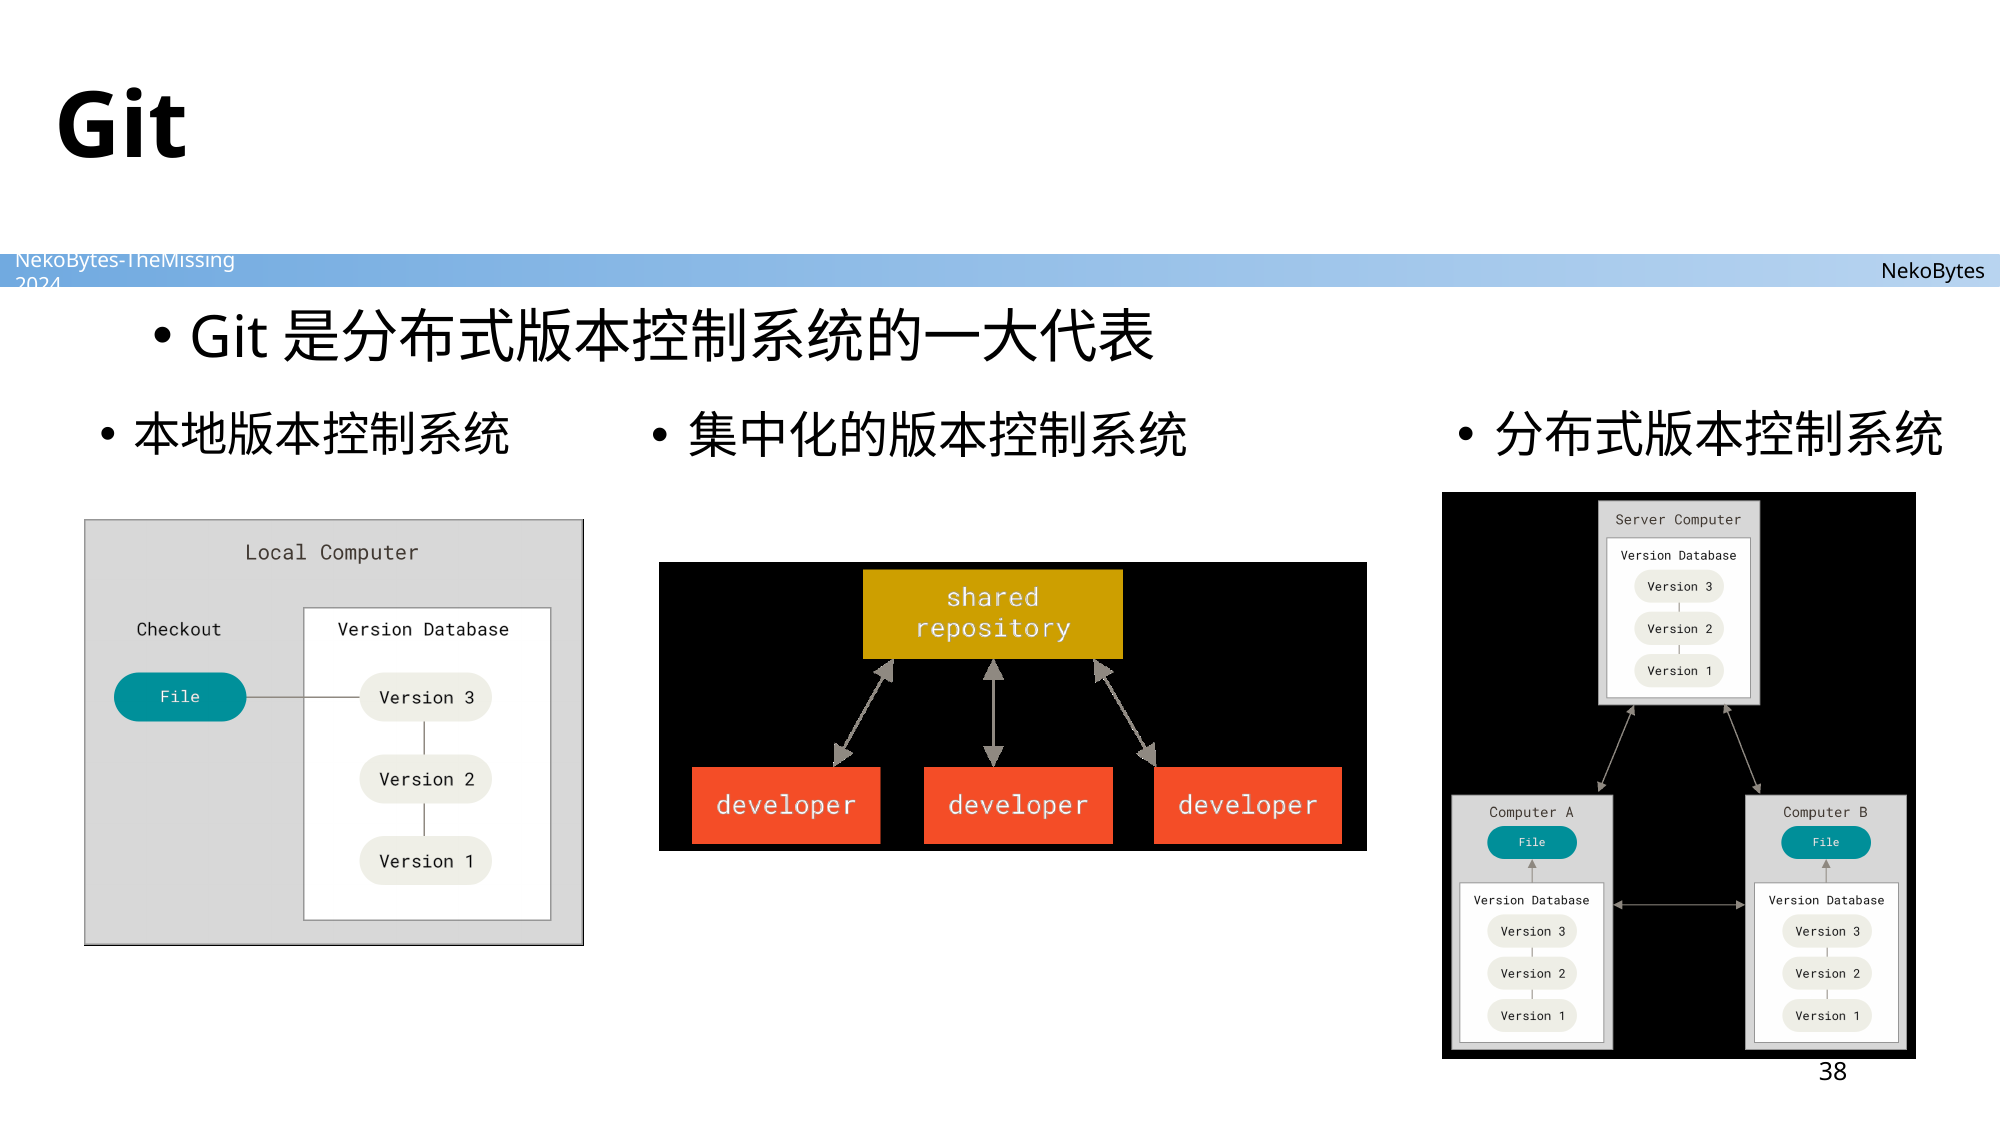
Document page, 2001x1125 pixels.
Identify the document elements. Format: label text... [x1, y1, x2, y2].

picture [658, 561, 1368, 852]
slide_number 38 [1412, 1042, 1863, 1103]
list Git是分布式版本控制系统的一大代表 [137, 299, 1863, 1014]
text_box 集中化的版本控制系统 [636, 402, 1311, 501]
text_box 分布式版本控制系统 [1442, 402, 1974, 500]
picture [1441, 491, 1916, 1060]
picture [84, 518, 585, 946]
text_box 本地版本控制系统 [84, 403, 584, 501]
title Git [39, 19, 1765, 237]
